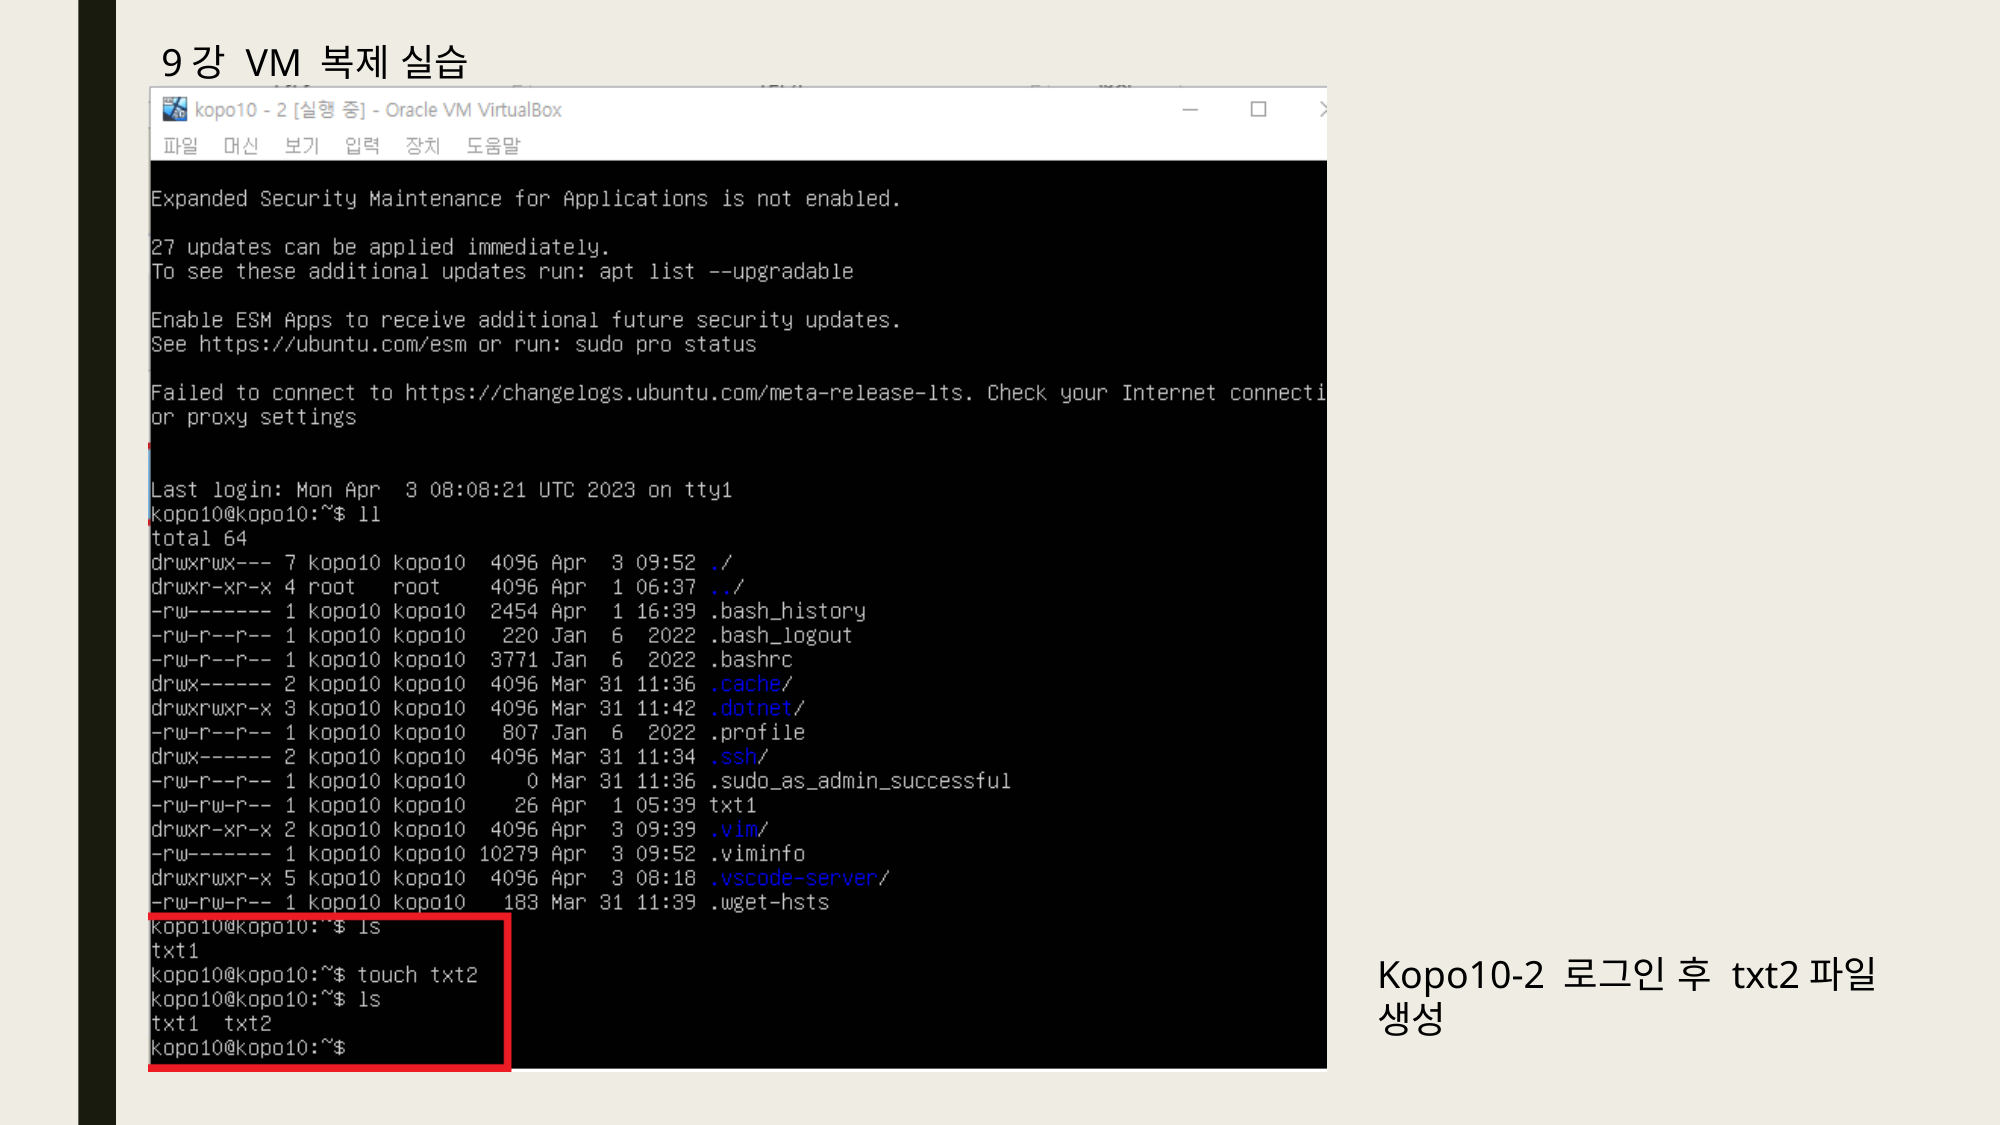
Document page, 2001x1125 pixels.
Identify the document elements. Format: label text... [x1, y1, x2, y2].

picture [148, 85, 1327, 1072]
text_box Kopo10-2 로그인 후 txt2파일 생성 [1362, 943, 1957, 1049]
text_box 9강 VM 복제 실습 [146, 32, 1559, 92]
